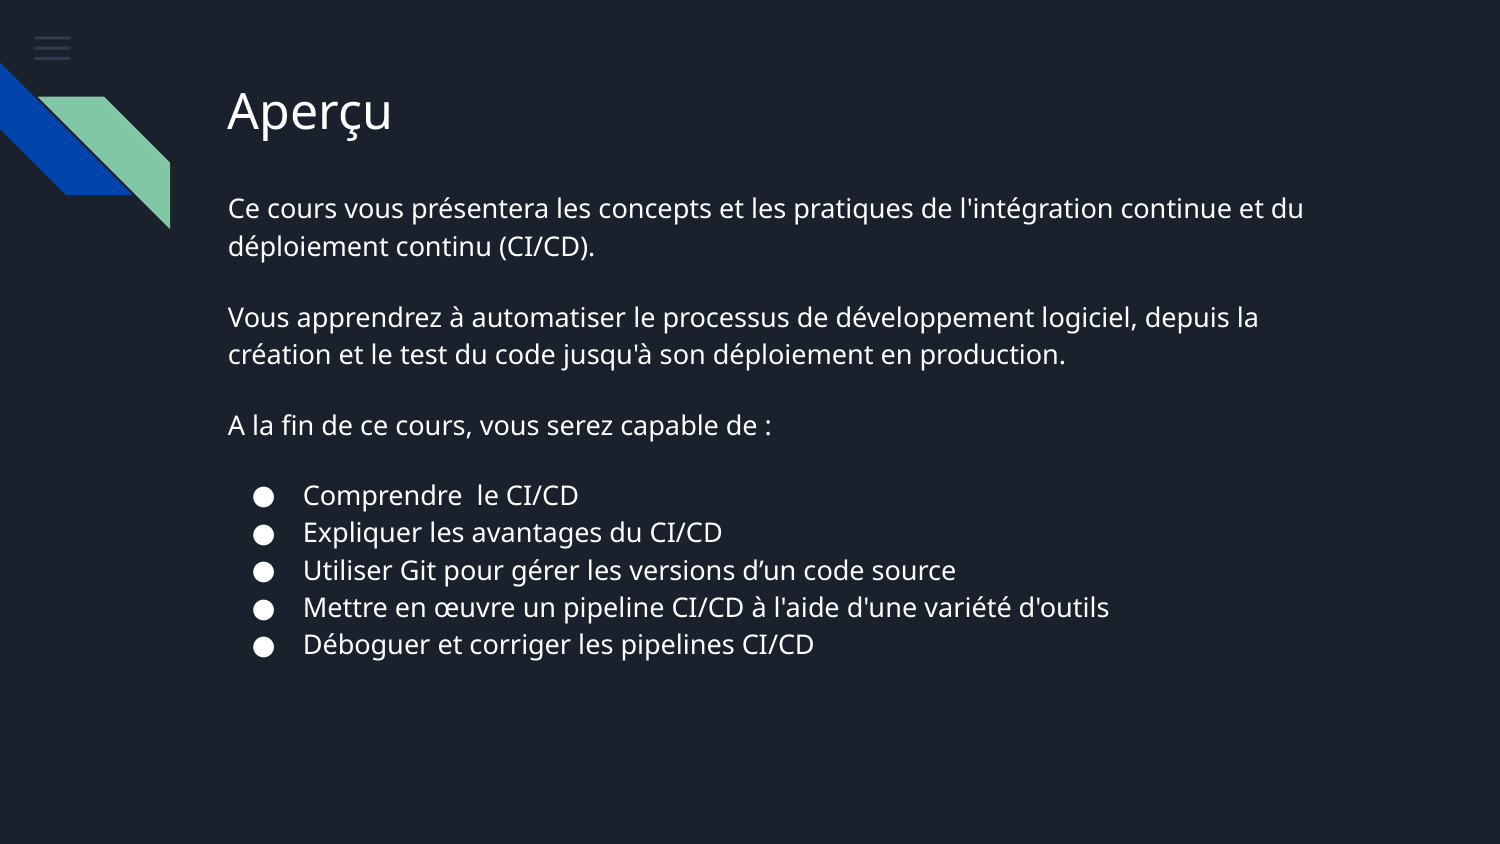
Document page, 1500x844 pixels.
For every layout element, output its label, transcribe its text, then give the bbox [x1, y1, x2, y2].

list Ce cours vous présentera les concepts et les pratiques de l'intégration continue et du déploiement continu (CI/CD). Vous apprendrez à automatiser le processus de développement logiciel, depuis la création et le test du code jusqu'à son déploiement en production. A la fin de ce cours, vous serez capable de : Comprendre le CI/CD Expliquer les avantages du CI/CD Utiliser Git pour gérer les versions d’un code source Mettre en œuvre un pipeline CI/CD à l'aide d'une variété d'outils Déboguer et corriger les pipelines CI/CD [212, 172, 1368, 650]
title Aperçu [212, 64, 1368, 172]
